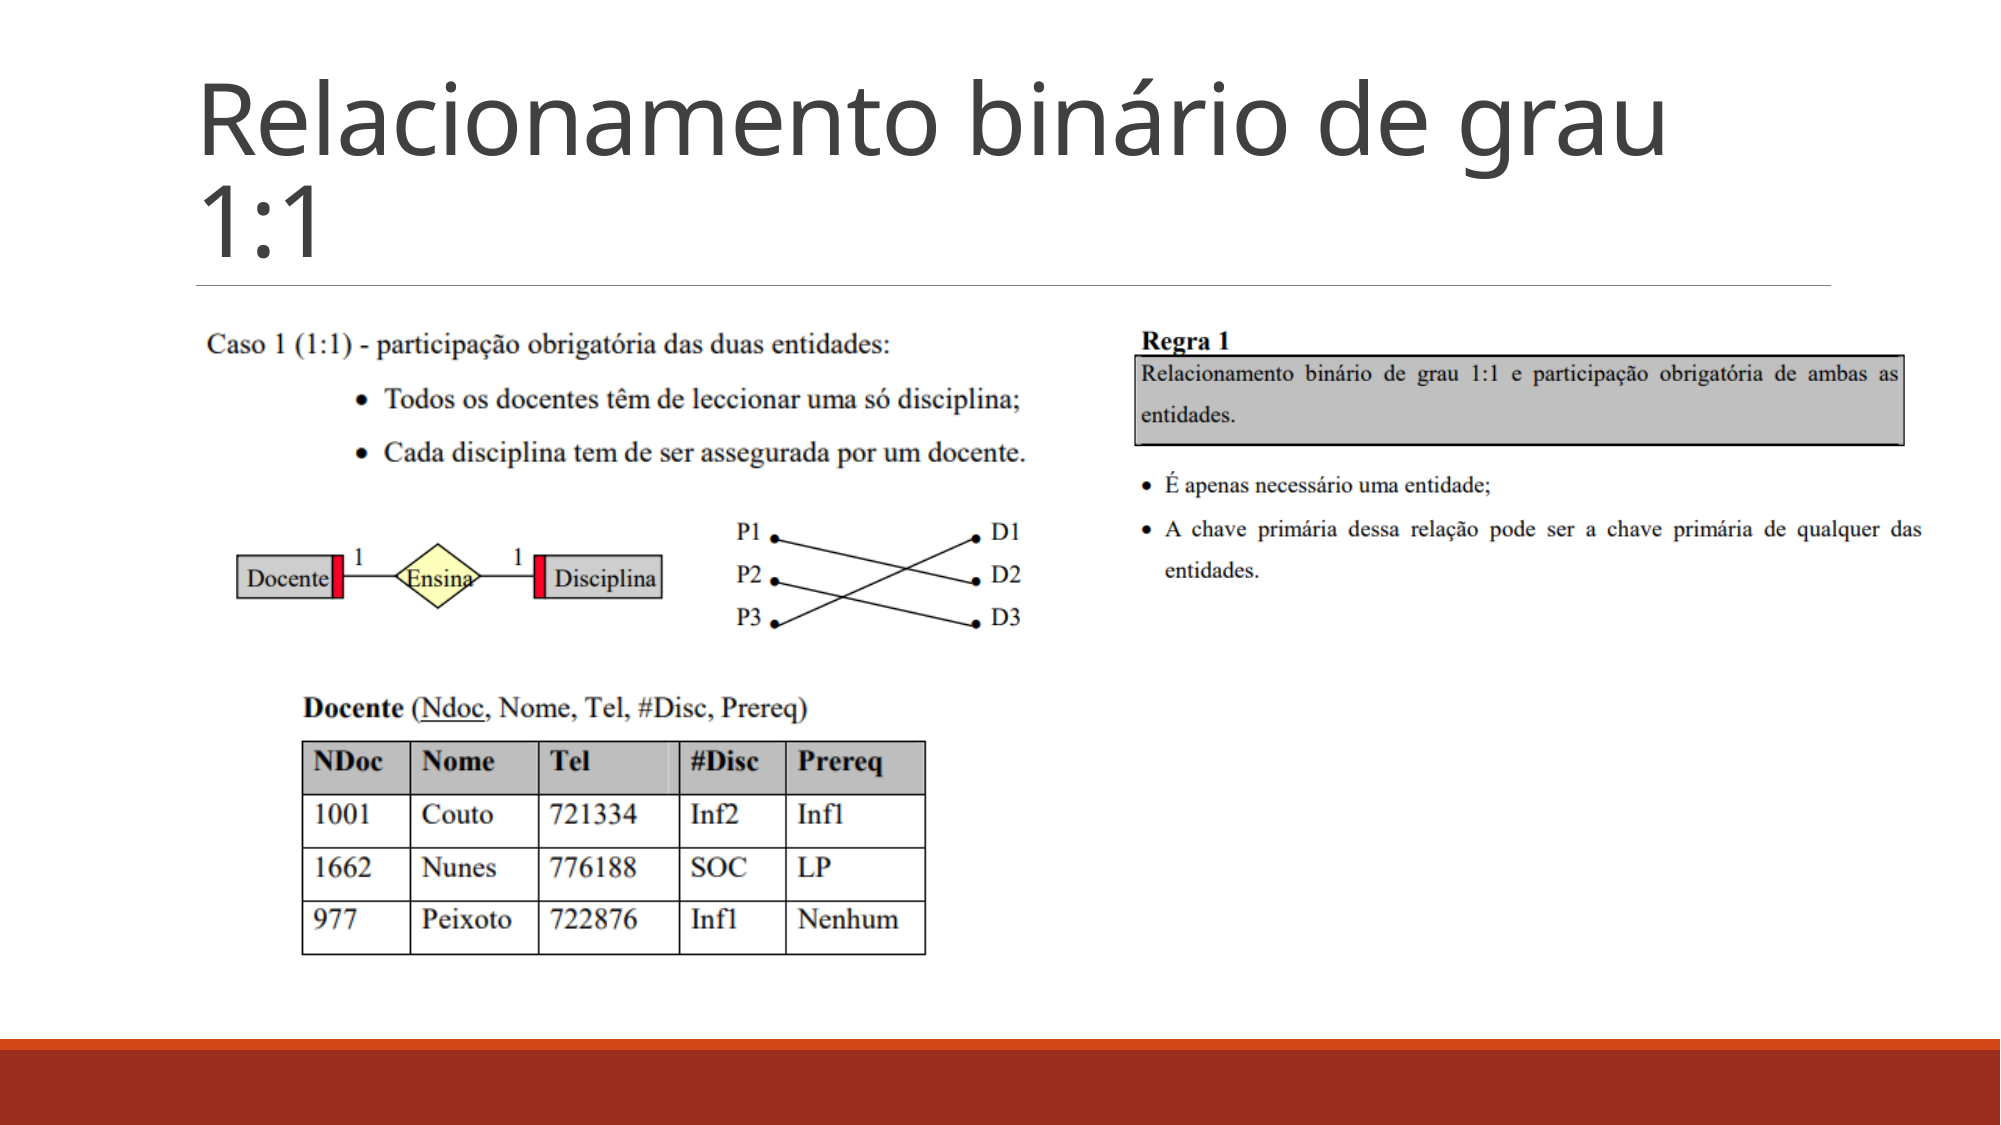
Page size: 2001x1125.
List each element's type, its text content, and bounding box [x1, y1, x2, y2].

picture [1127, 302, 1970, 599]
picture [170, 304, 1073, 1004]
title Relacionamento binário de grau 1:1 [180, 47, 1830, 285]
